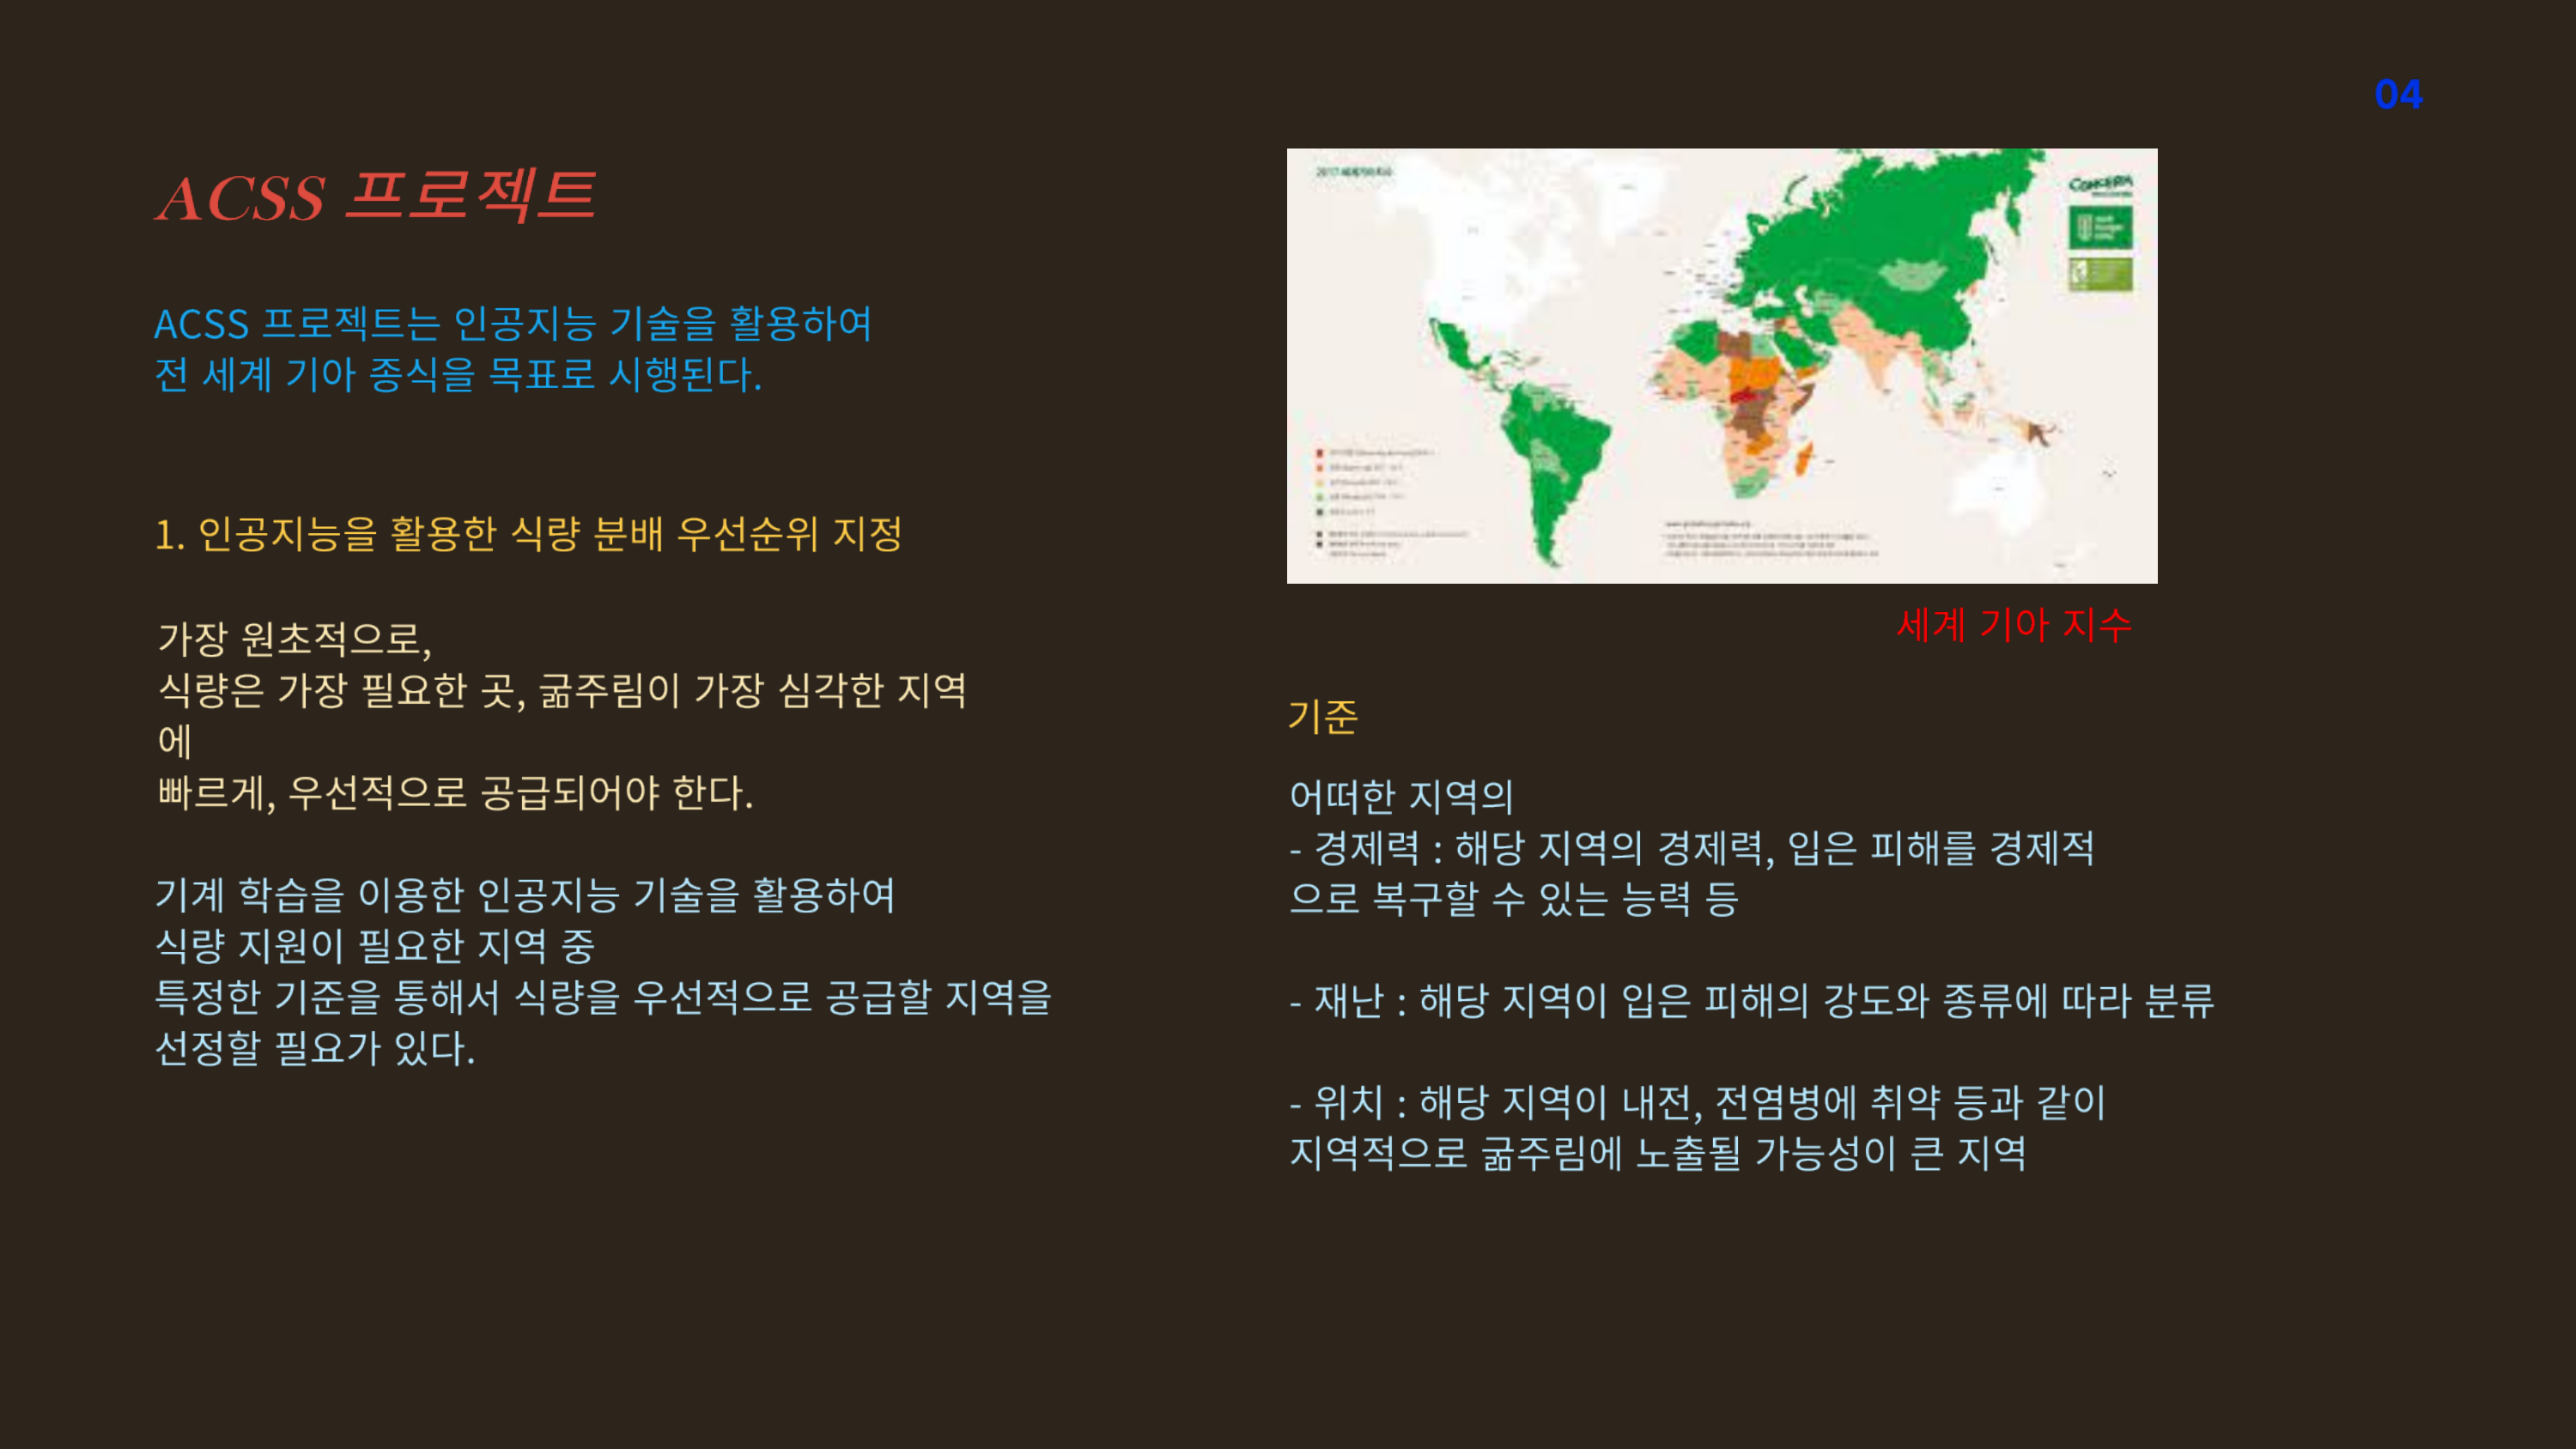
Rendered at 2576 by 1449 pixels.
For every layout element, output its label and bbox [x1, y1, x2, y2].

picture [129, 124, 903, 412]
picture [1284, 762, 2233, 1191]
picture [2366, 67, 2441, 126]
picture [152, 604, 984, 834]
picture [1281, 682, 1376, 755]
text_box [1287, 149, 2158, 585]
picture [1890, 591, 2152, 662]
picture [149, 860, 1083, 1086]
picture [149, 499, 919, 571]
